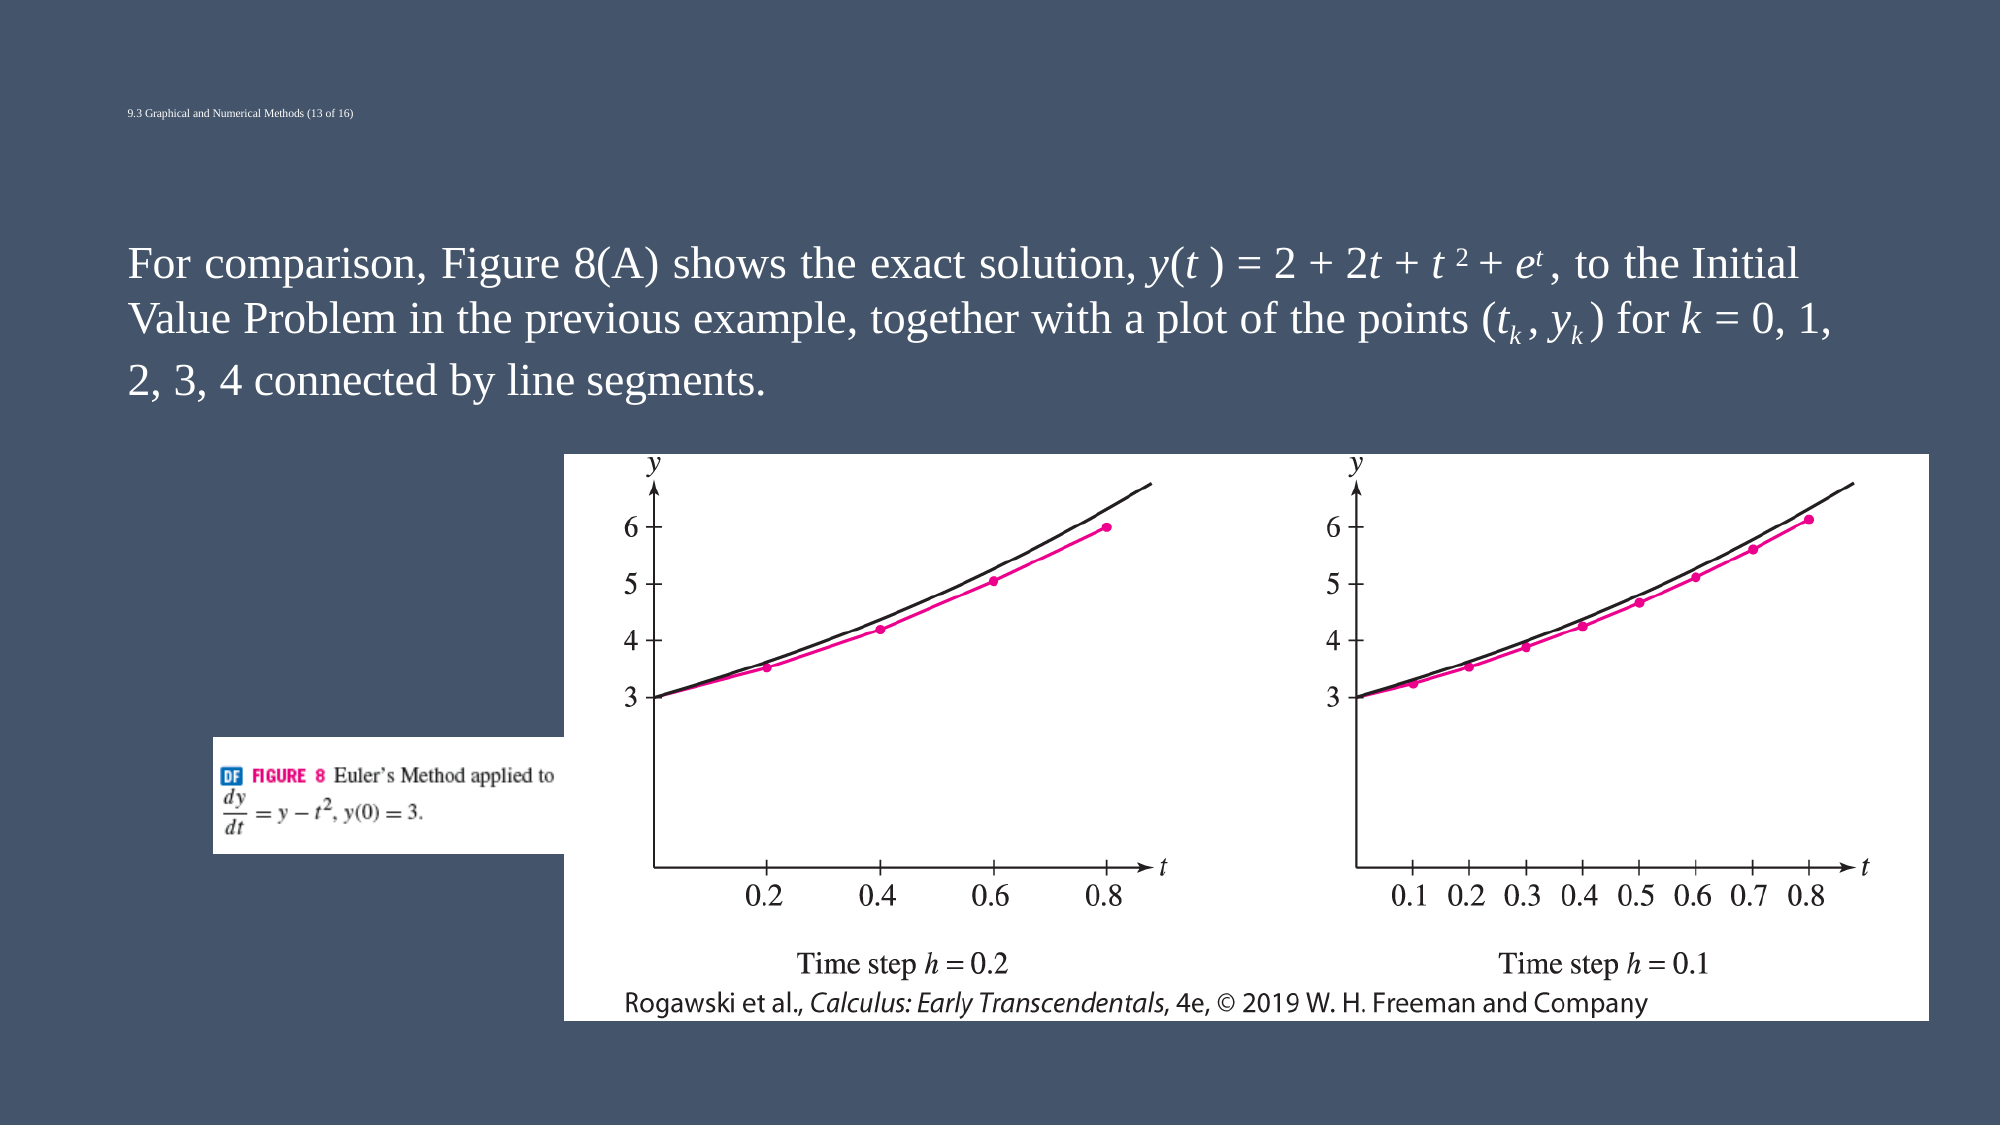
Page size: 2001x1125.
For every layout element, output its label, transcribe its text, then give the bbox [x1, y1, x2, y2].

title 9.3 Graphical and Numerical Methods (13 of 16) [112, 99, 1775, 203]
picture [213, 454, 1929, 1021]
list For comparison, Figure 8(A) shows the exact solution, y(t ) = 2 + 2t + t 2 + et , to the Initial Value Problem in the previous example, together with a plot of the points (tk , yk ) for k = 0, 1, 2, 3, 4 connected by line segments. [112, 224, 1886, 942]
